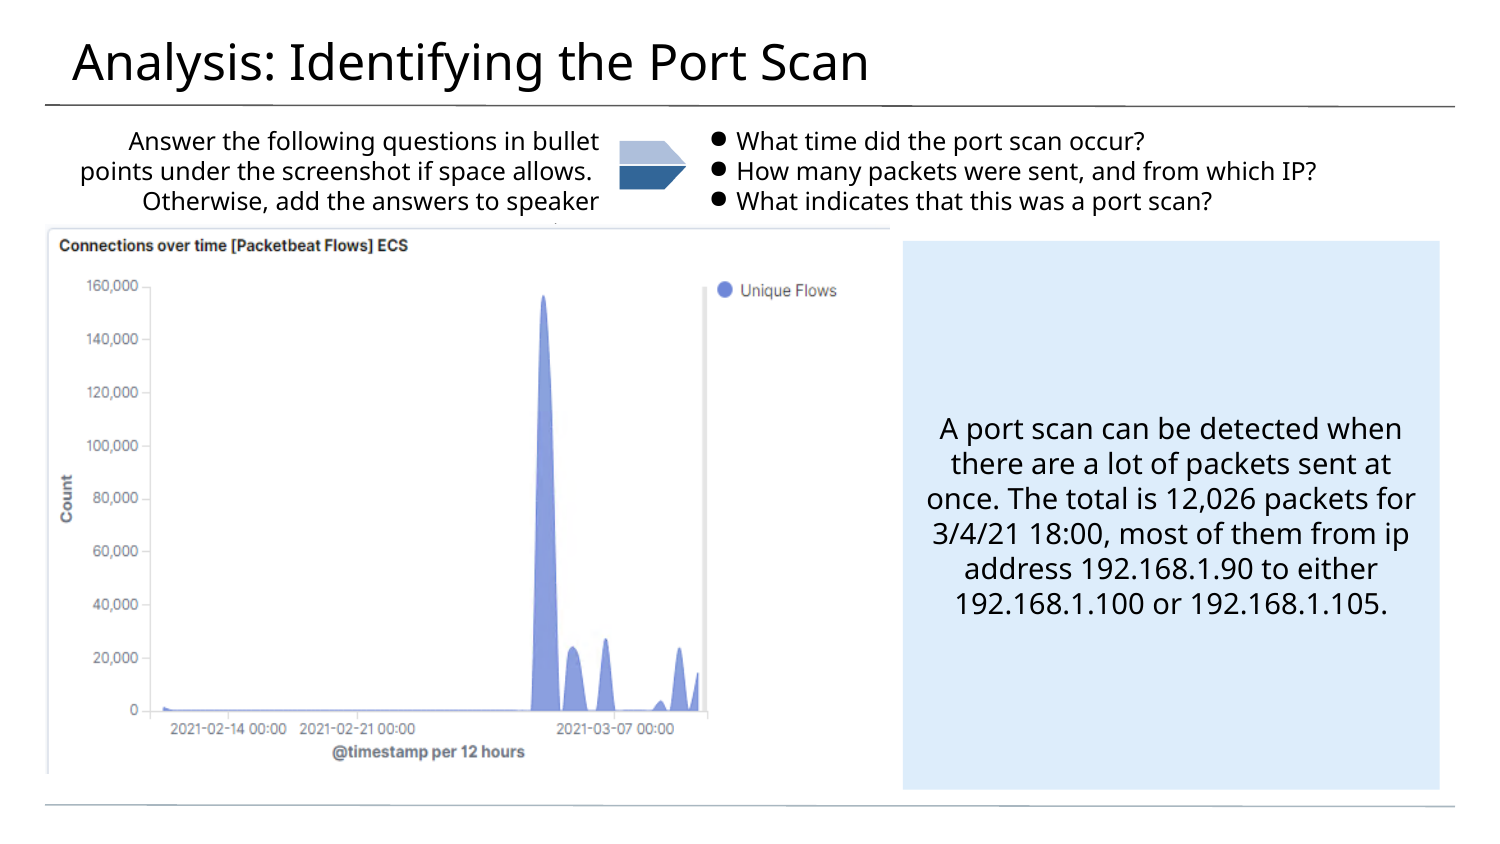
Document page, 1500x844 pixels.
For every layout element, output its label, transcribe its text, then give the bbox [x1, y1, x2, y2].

subtitle Answer the following questions in bullet points under the screenshot if space allows. Otherwise, add the answers to speaker notes. [0, 110, 608, 320]
subtitle What time did the port scan occur? How many packets were sent, and from which IP? What indicates that this was a port scan? [608, 110, 1415, 271]
picture [45, 224, 890, 774]
title Analysis: Identifying the Port Scan [0, 0, 1500, 88]
picture [616, 136, 687, 192]
text_box A port scan can be detected when there are a lot of packets sent at once. The total is 12,026 packets for 3/4/21 18:00, most of them from ip address 192.168.1.90 to either 192.168.1.100 or 192.168.1.105. [902, 240, 1440, 790]
